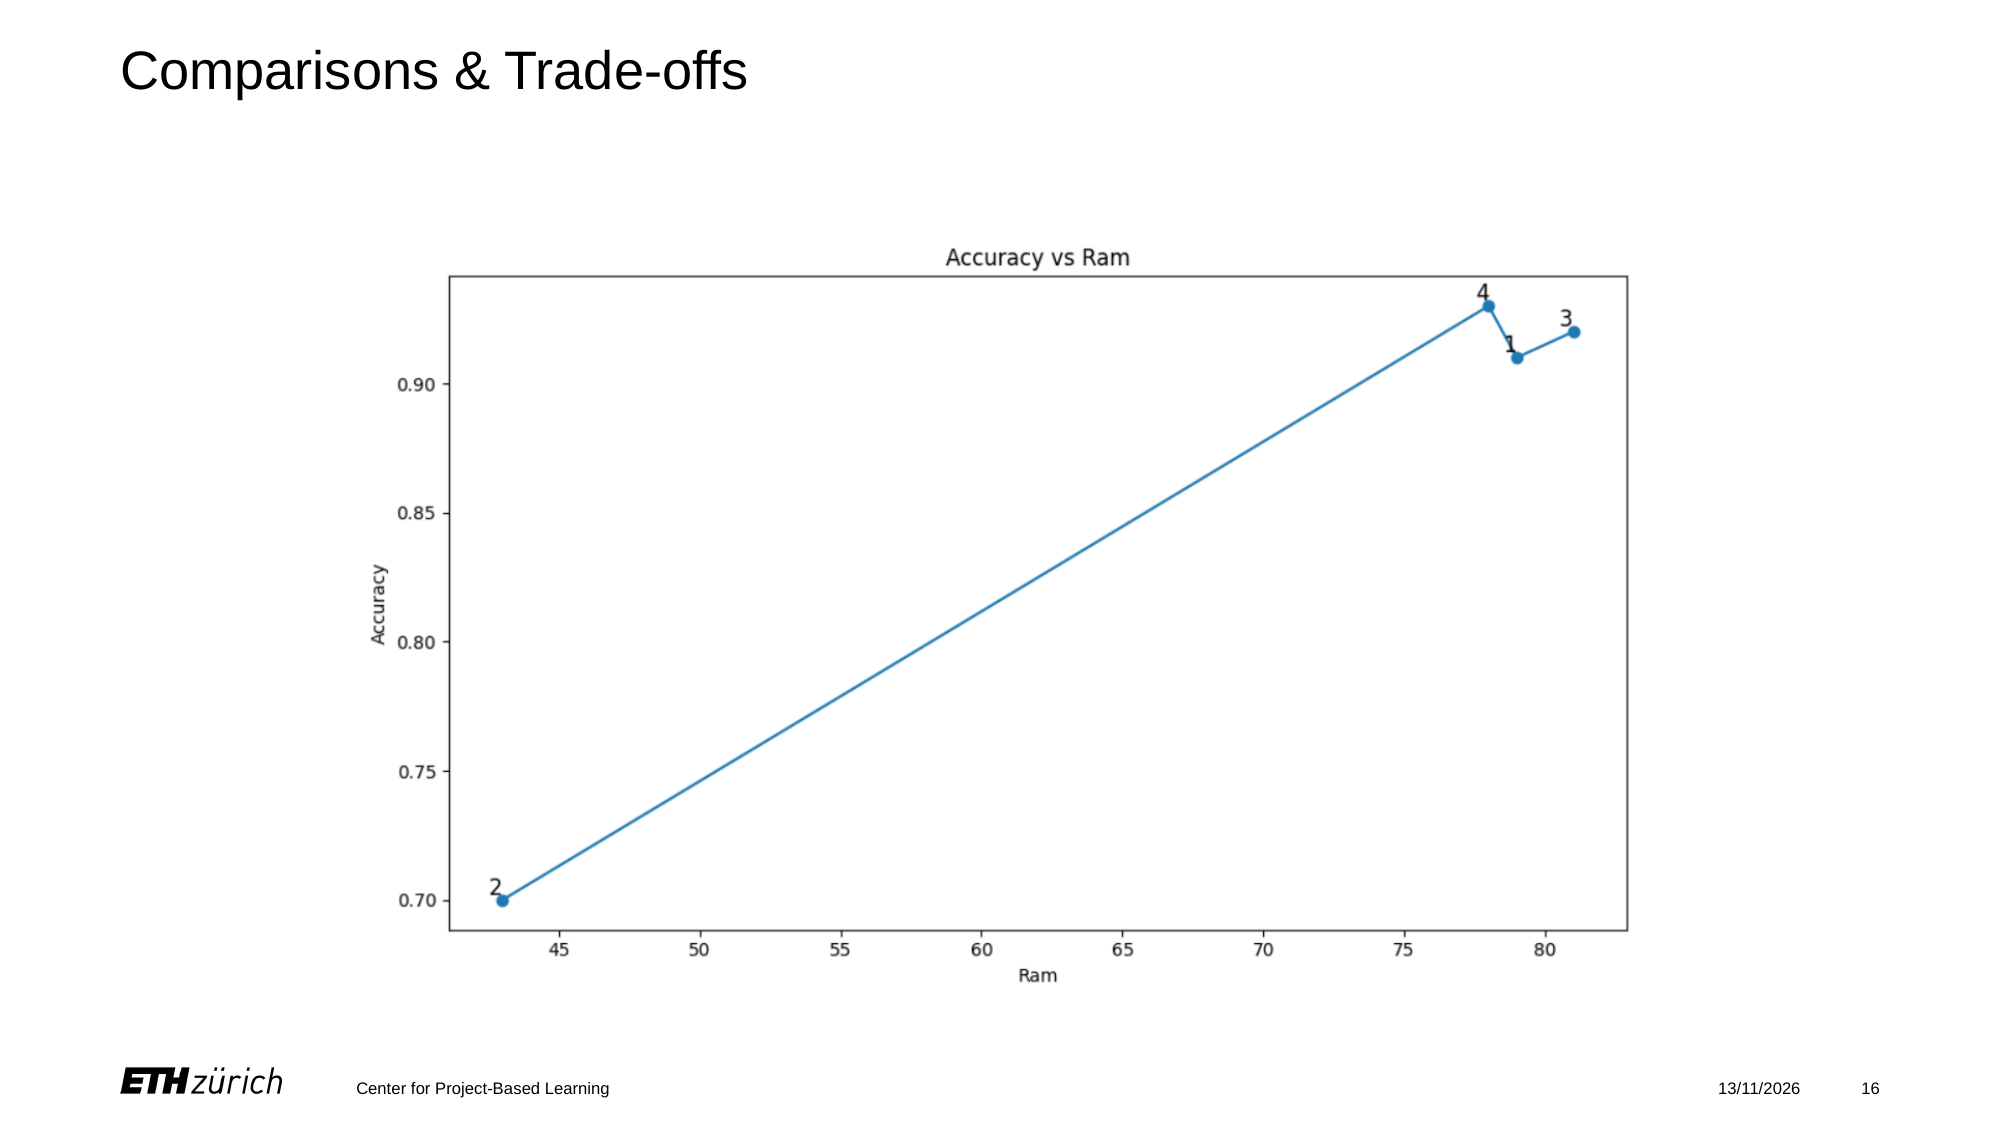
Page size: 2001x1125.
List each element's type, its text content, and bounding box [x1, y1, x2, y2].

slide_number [1718, 1069, 1819, 1106]
footer Center for Project-Based Learning [356, 1069, 1243, 1106]
title Comparisons & Trade-offs [120, 42, 1880, 191]
slide_number 16 [1827, 1069, 1880, 1106]
picture [120, 1067, 282, 1094]
picture [357, 231, 1643, 1000]
